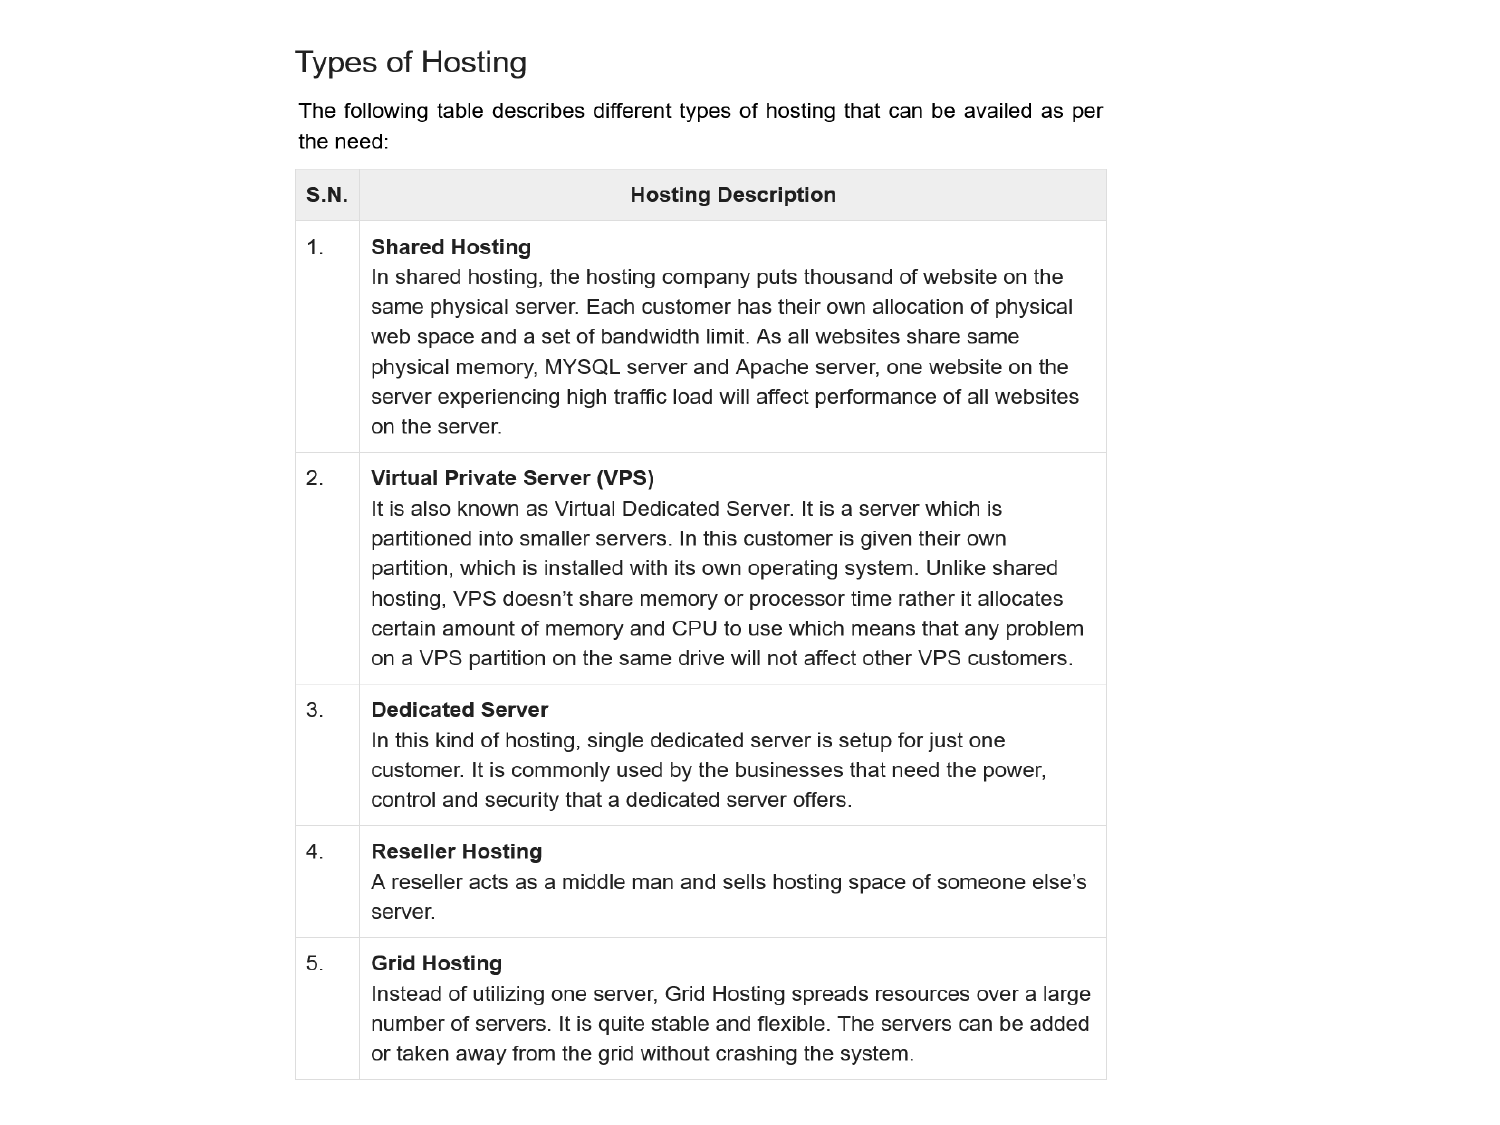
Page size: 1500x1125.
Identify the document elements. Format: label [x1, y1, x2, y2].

list [287, 37, 1113, 1081]
